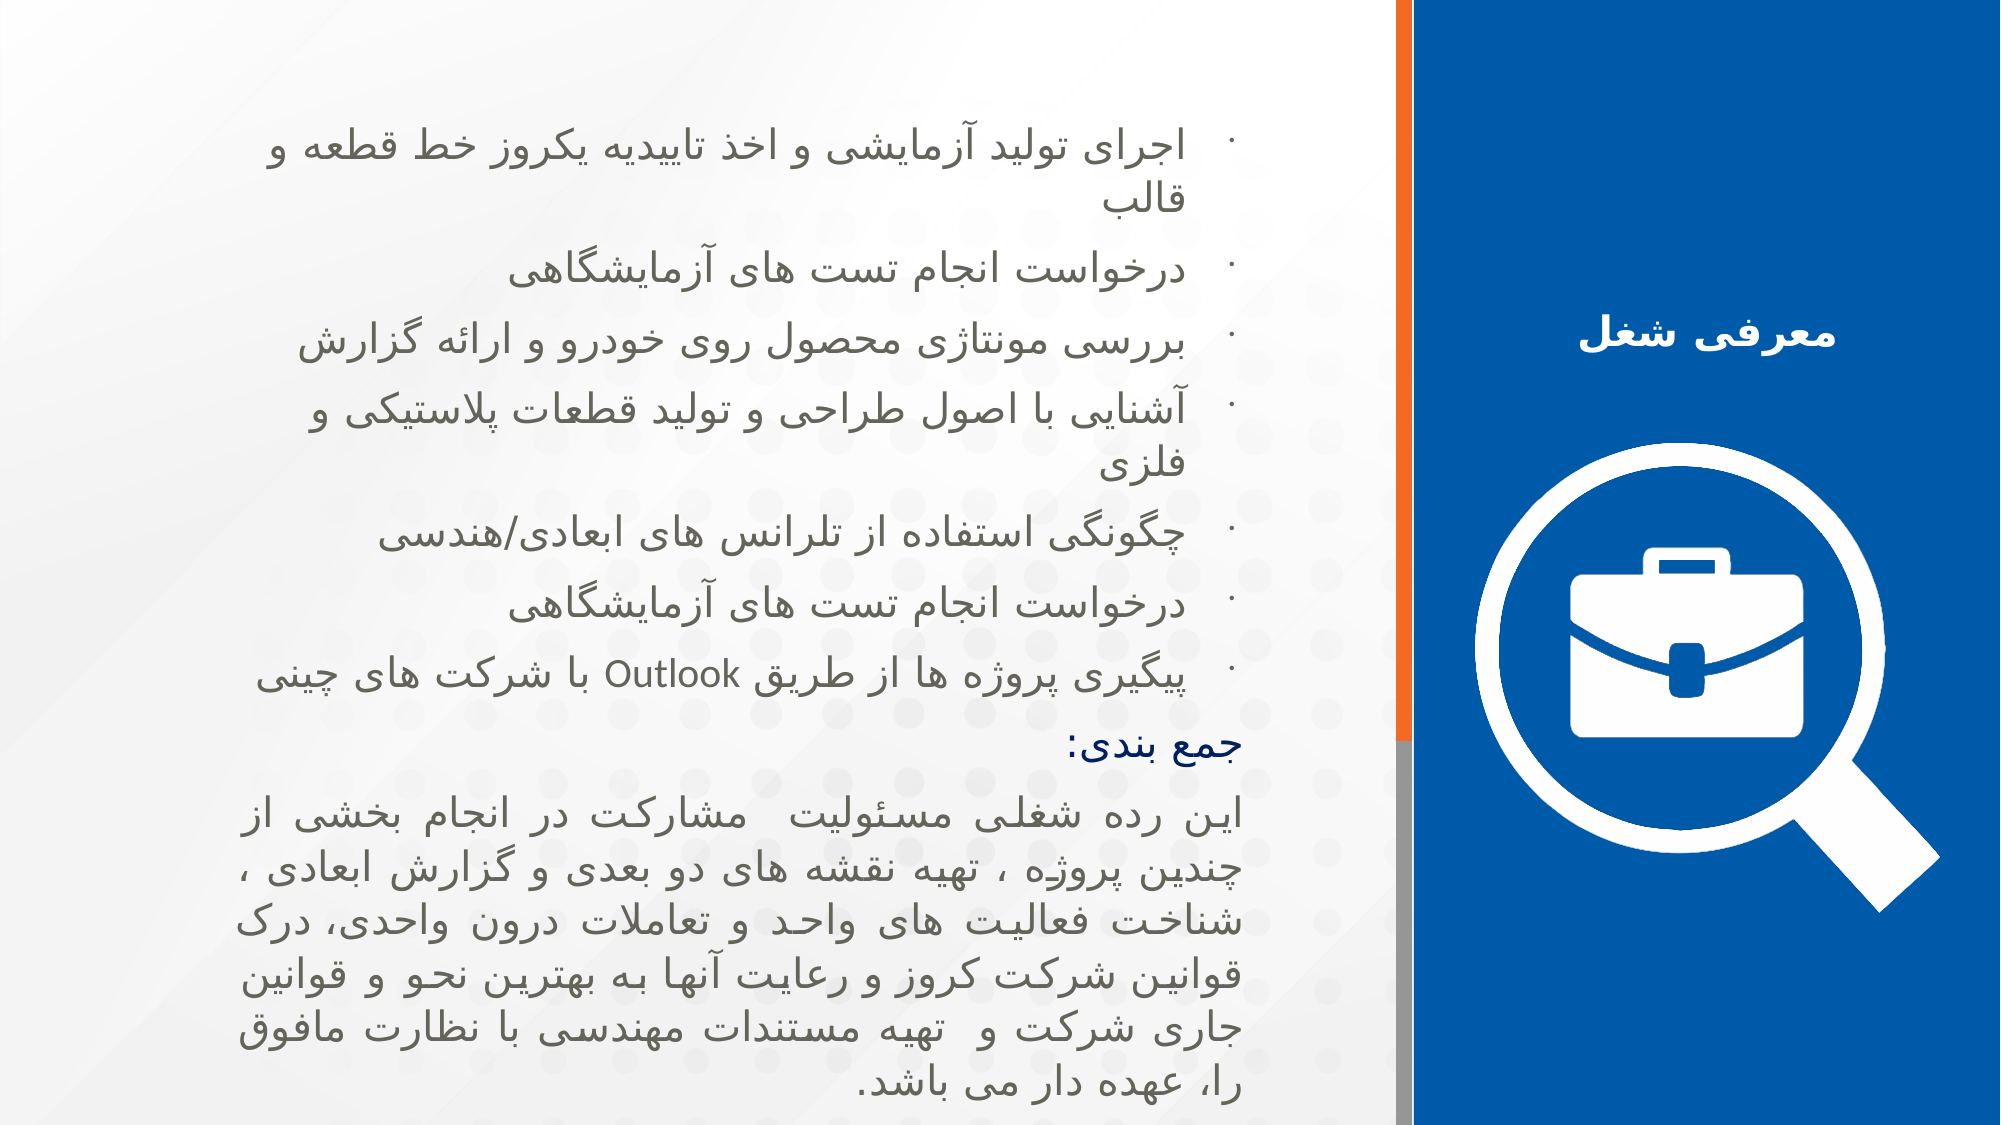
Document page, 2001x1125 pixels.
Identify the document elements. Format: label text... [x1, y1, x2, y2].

text_box معرفی شغل [1465, 214, 1950, 420]
picture [0, 0, 1396, 1125]
text_box اجرای تولید آزمایشی و اخذ تاییدیه یکروز خط قطعه و قالب درخواست انجام تست های آزمایشگاهی بررسی مونتاژی محصول روی خودرو و ارائه گزارش آشنایی با اصول طراحی و تولید قطعات پلاستیکی و فلزی چگونگی استفاده از تلرانس های ابعادی/هندسی درخواست انجام تست های آزمایشگاهی پیگیری پروژه ها از طریق Outlook با شرکت های چینی جمع بندی: این رده شغلی مسئولیت مشارکت در انجام بخشی از چندین پروژه ، تهیه نقشه های دو بعدی و گزارش ابعادی ، شناخت فعالیت های واحد و تعاملات درون واحدی، درک قوانین شرکت کروز و رعایت آنها به بهترین نحو و قوانین جاری شرکت و تهیه مستندات مهندسی با نظارت مافوق را، عهده دار می باشد. [177, 63, 1302, 942]
picture [1475, 443, 1940, 913]
